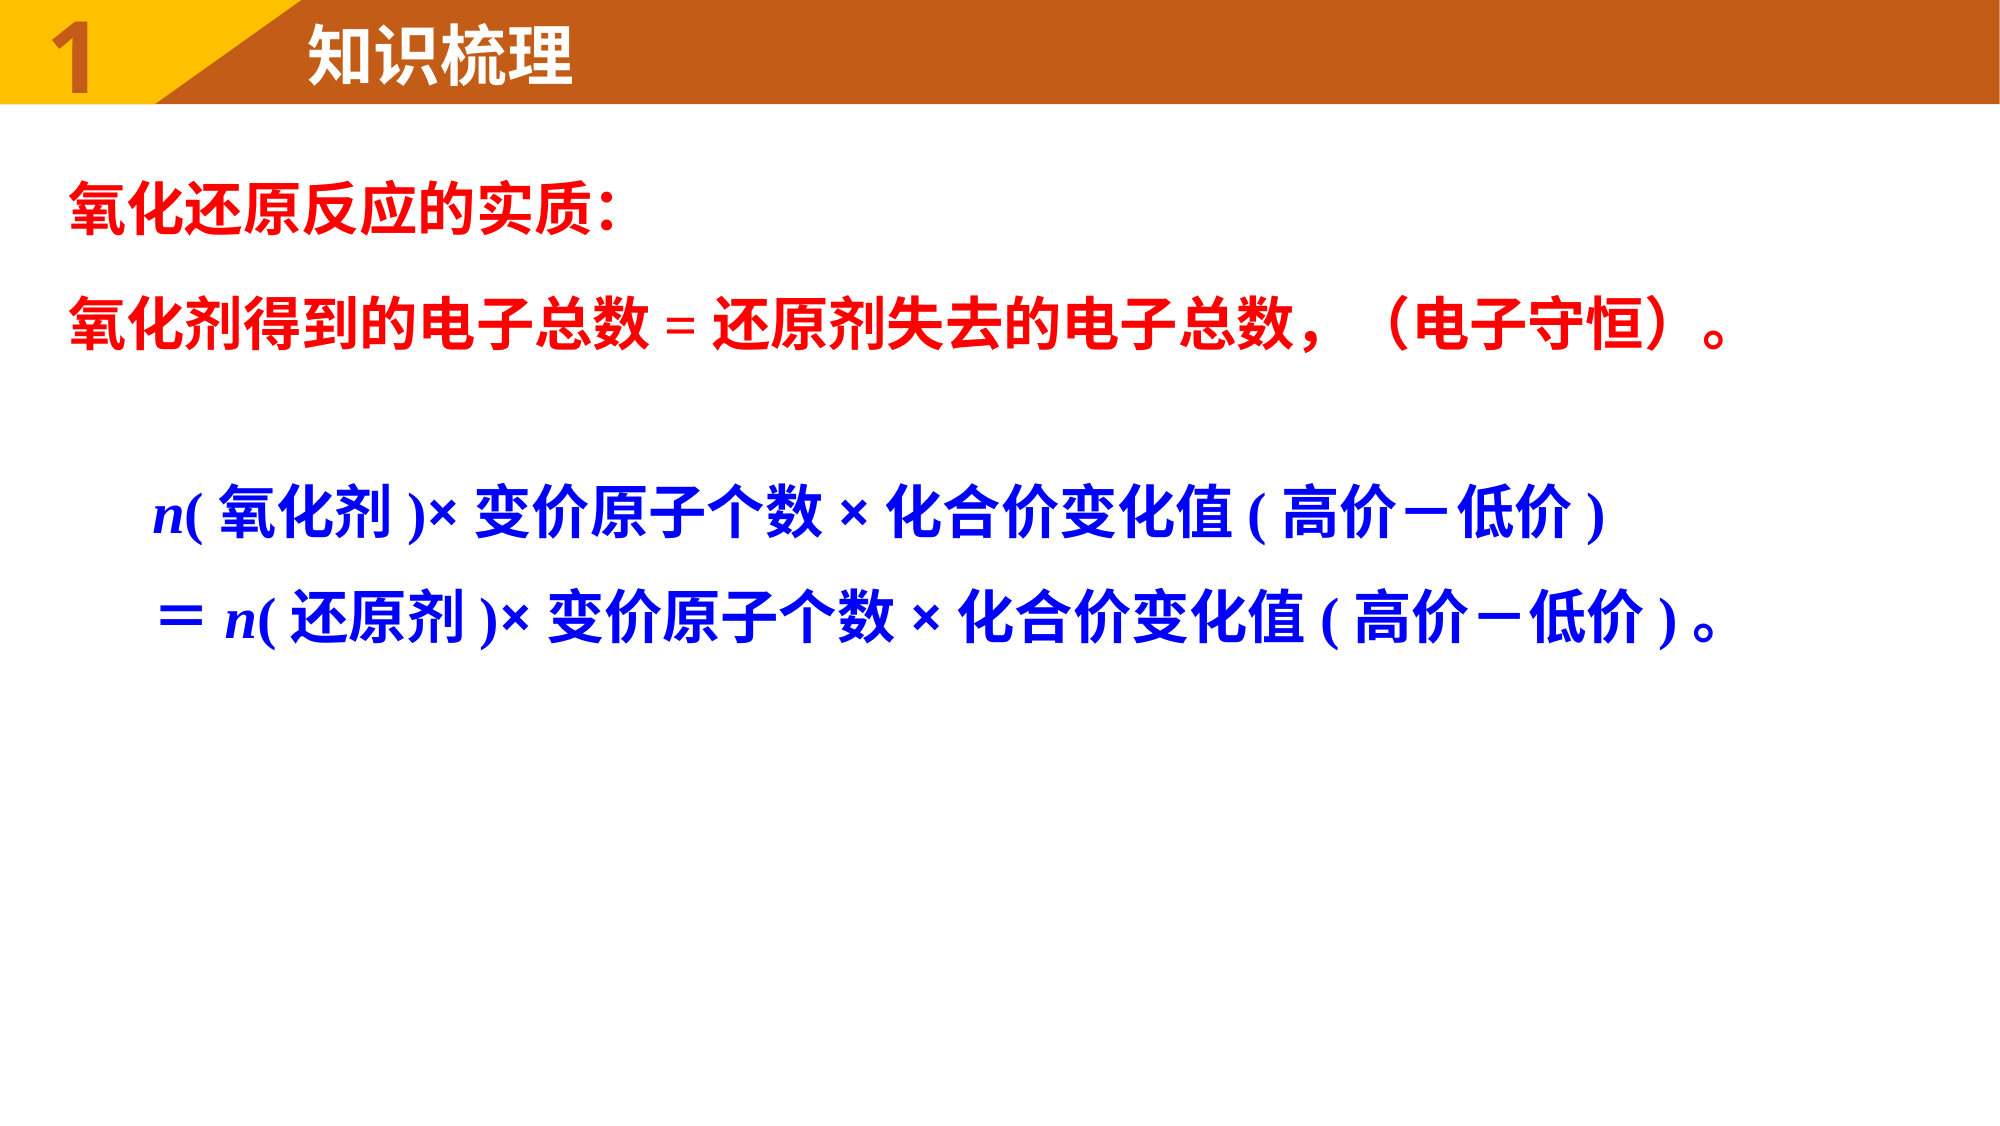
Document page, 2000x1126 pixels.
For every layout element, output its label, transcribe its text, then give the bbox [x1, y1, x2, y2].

text_box n(氧化剂)×变价原子个数×化合价变化值(高价－低价) ＝n(还原剂)×变价原子个数×化合价变化值(高价－低价)。 [137, 432, 1792, 658]
text_box 氧化还原反应的实质： 氧化剂得到的电子总数=还原剂失去的电子总数，（电子守恒）。 [48, 117, 1957, 367]
